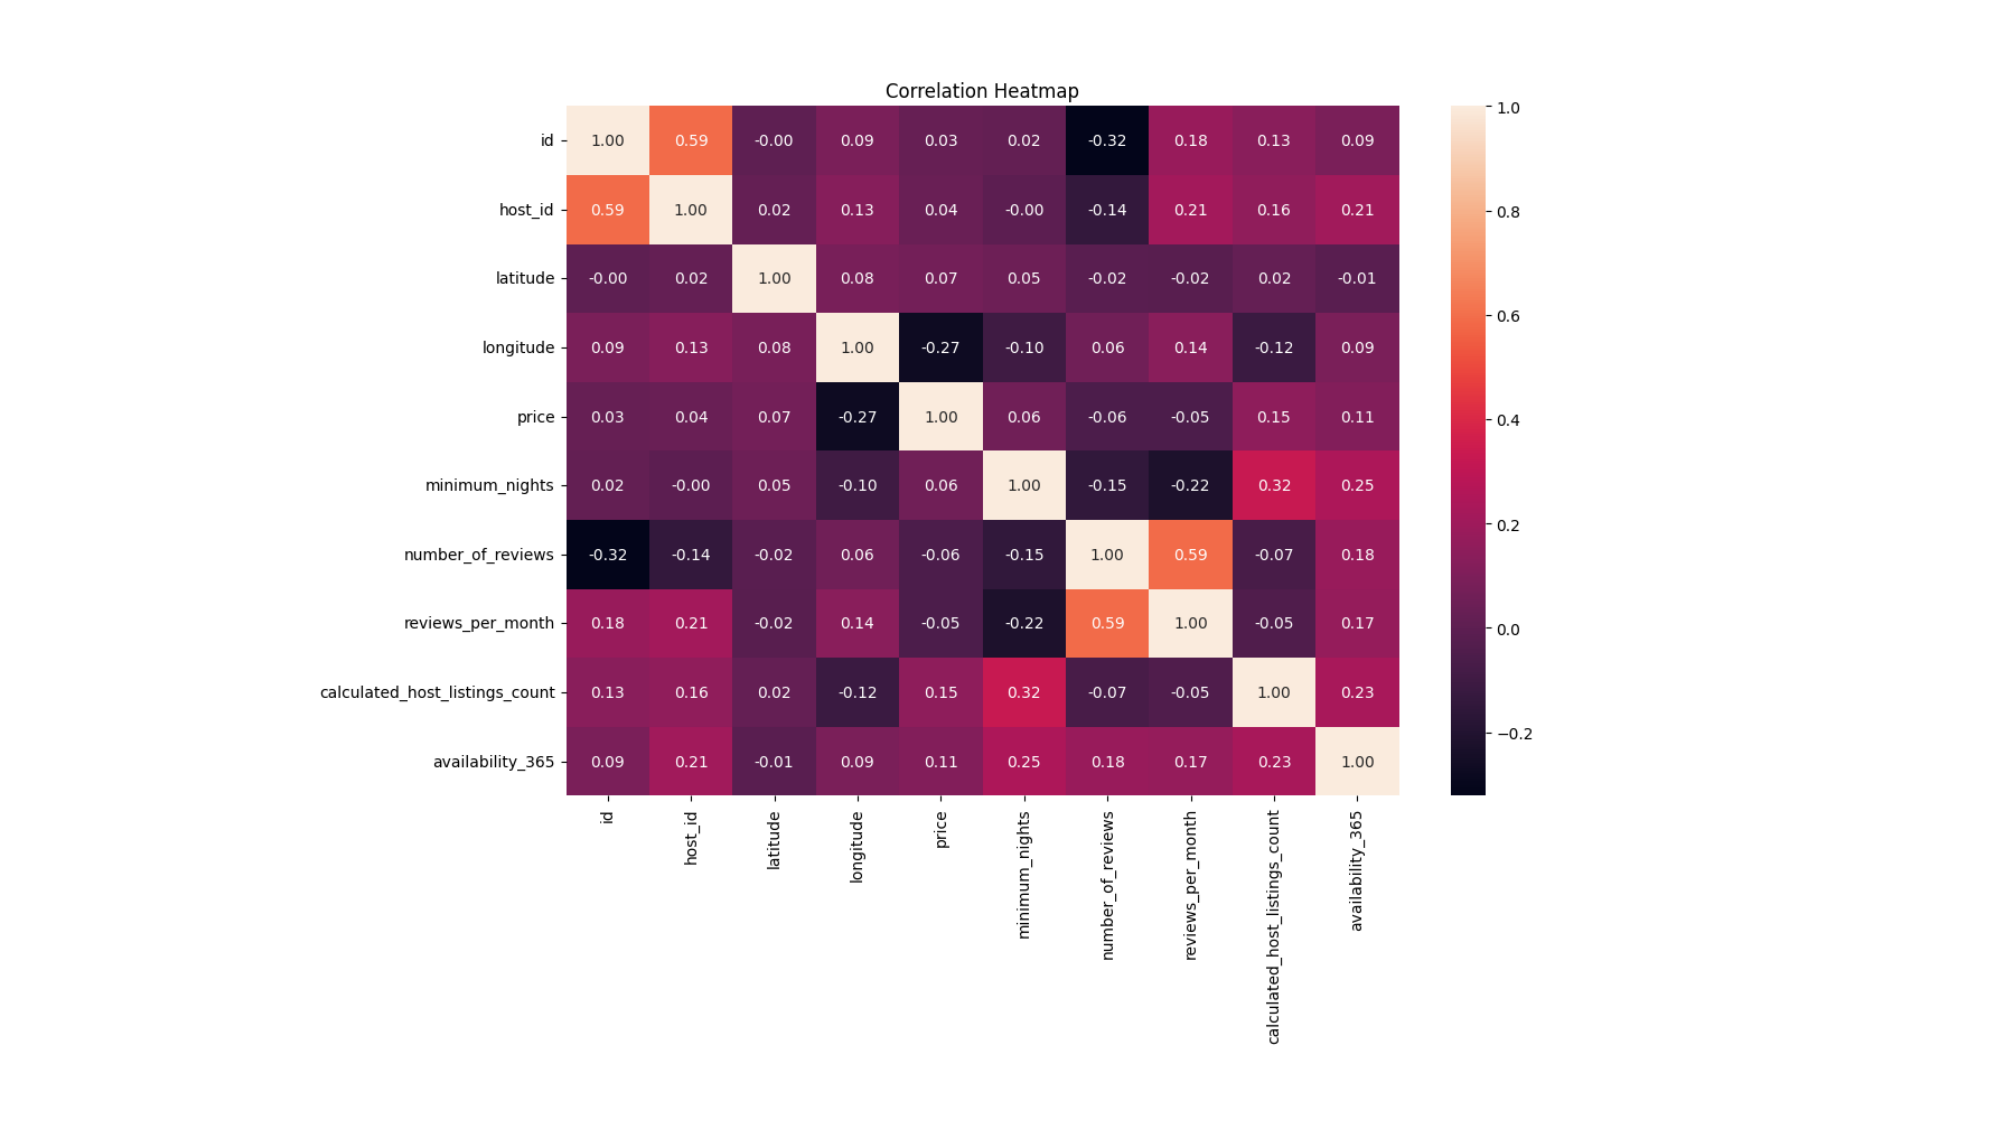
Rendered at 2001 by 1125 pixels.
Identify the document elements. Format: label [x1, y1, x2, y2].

picture [308, 71, 1545, 1054]
